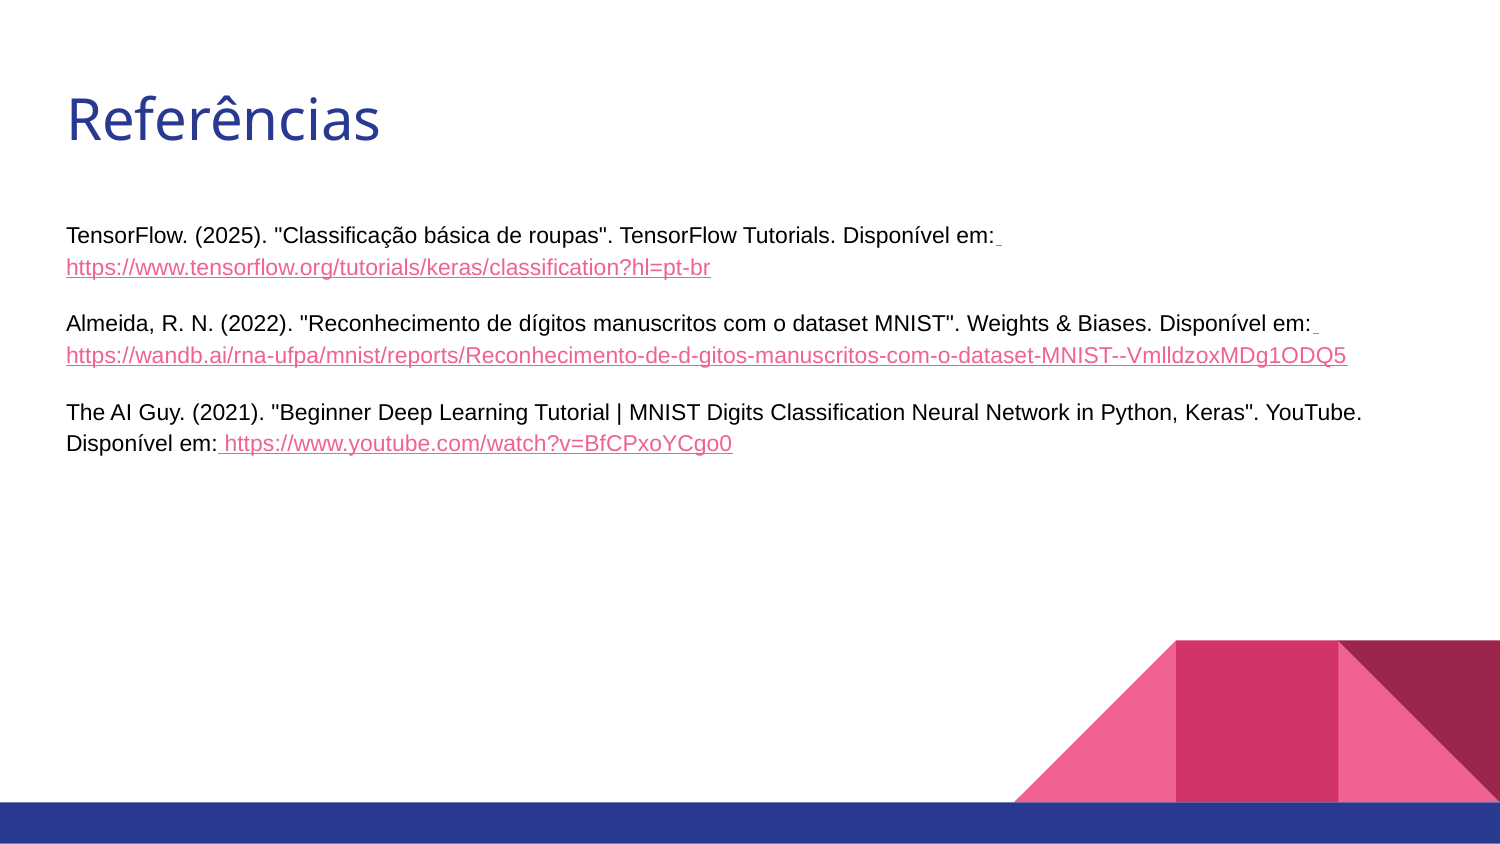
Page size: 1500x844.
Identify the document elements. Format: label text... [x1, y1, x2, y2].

title Referências [51, 67, 1449, 167]
list TensorFlow. (2025). "Classificação básica de roupas". TensorFlow Tutorials. Disponível em: https://www.tensorflow.org/tutorials/keras/classification?hl=pt-br Almeida, R. N. (2022). "Reconhecimento de dígitos manuscritos com o dataset MNIST". Weights & Biases. Disponível em: https://wandb.ai/rna-ufpa/mnist/reports/Reconhecimento-de-d-gitos-manuscritos-com-o-dataset-MNIST--VmlldzoxMDg1ODQ5 The AI Guy. (2021). "Beginner Deep Learning Tutorial | MNIST Digits Classification Neural Network in Python, Keras". YouTube. Disponível em: https://www.youtube.com/watch?v=BfCPxoYCgo0 [51, 201, 1449, 750]
